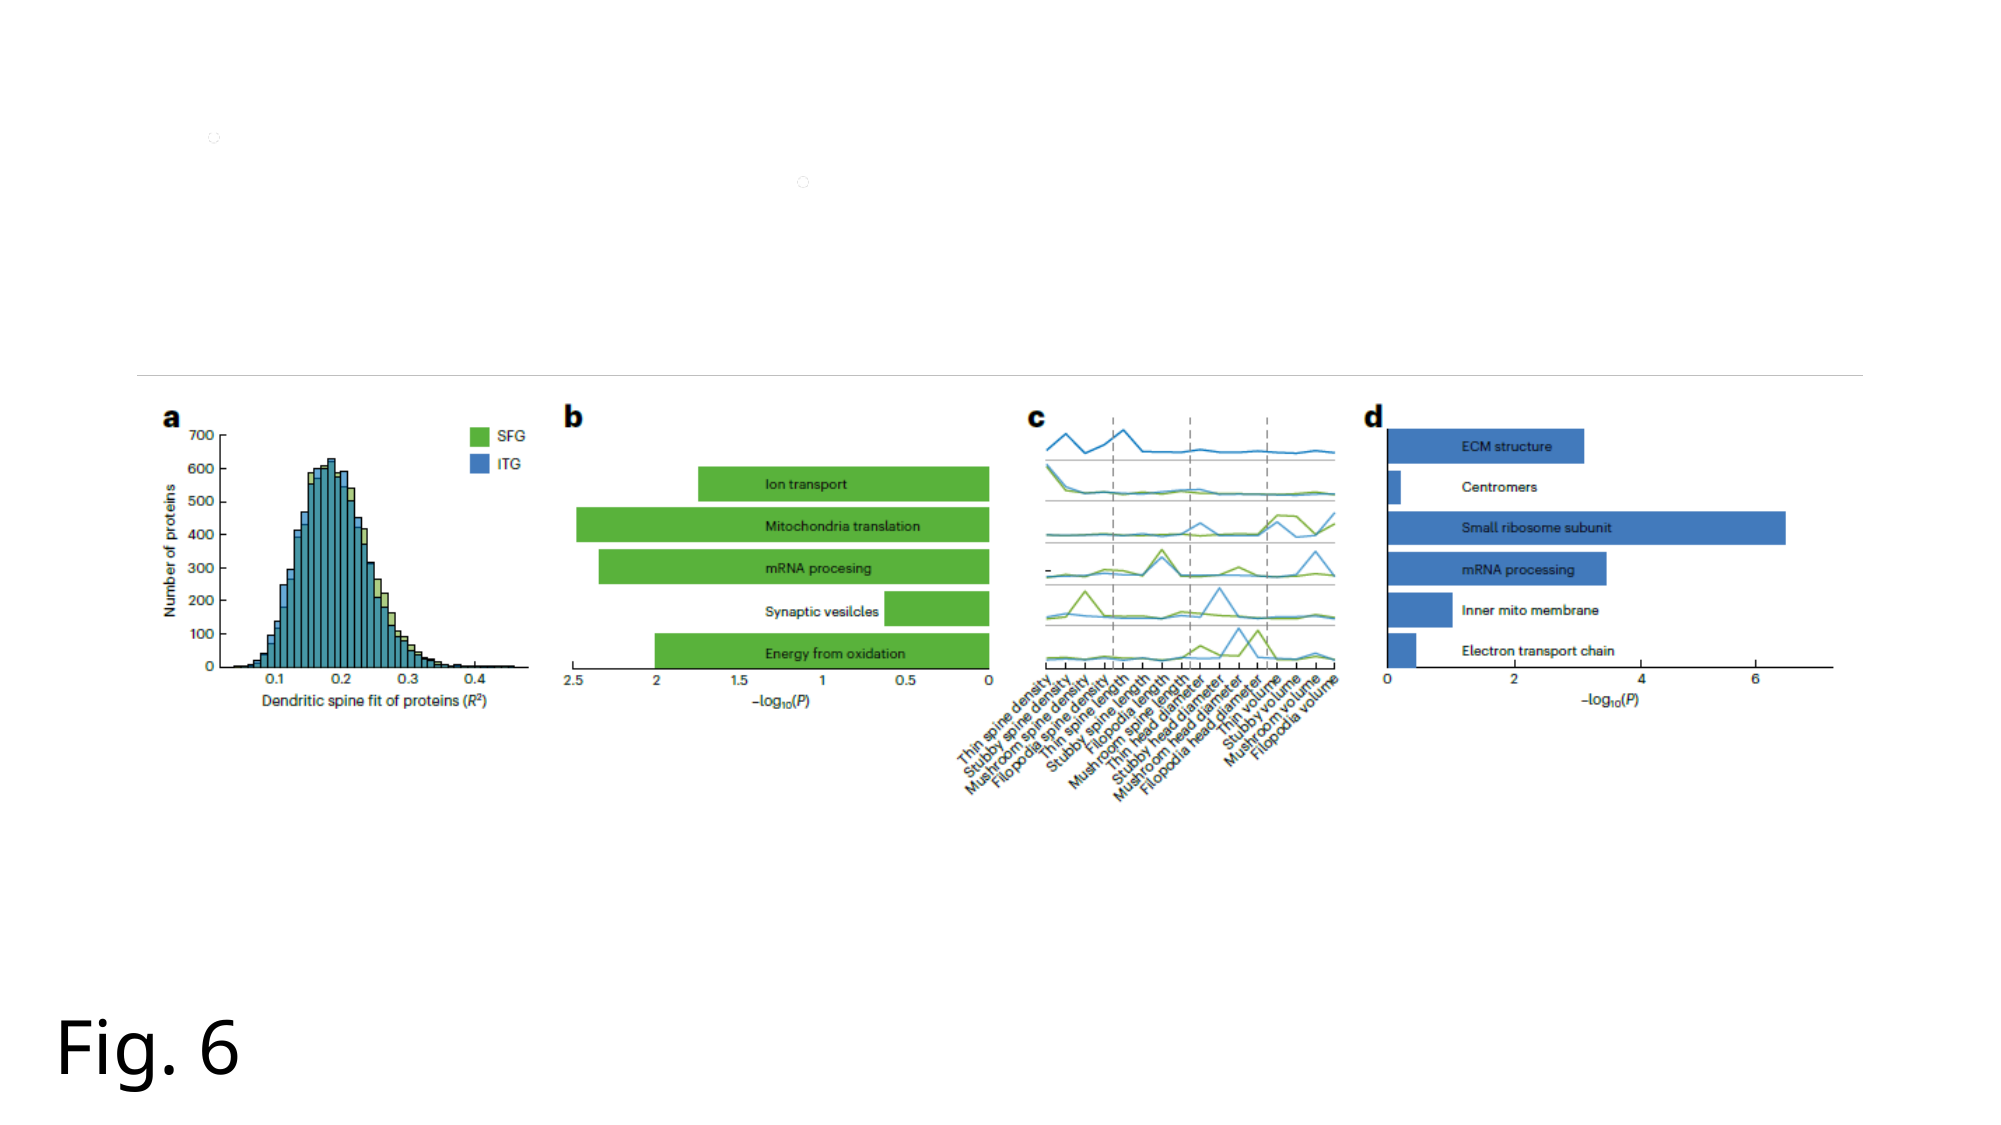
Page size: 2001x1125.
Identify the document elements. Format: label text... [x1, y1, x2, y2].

text_box Fig. 6 [40, 992, 322, 1097]
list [136, 131, 1863, 814]
